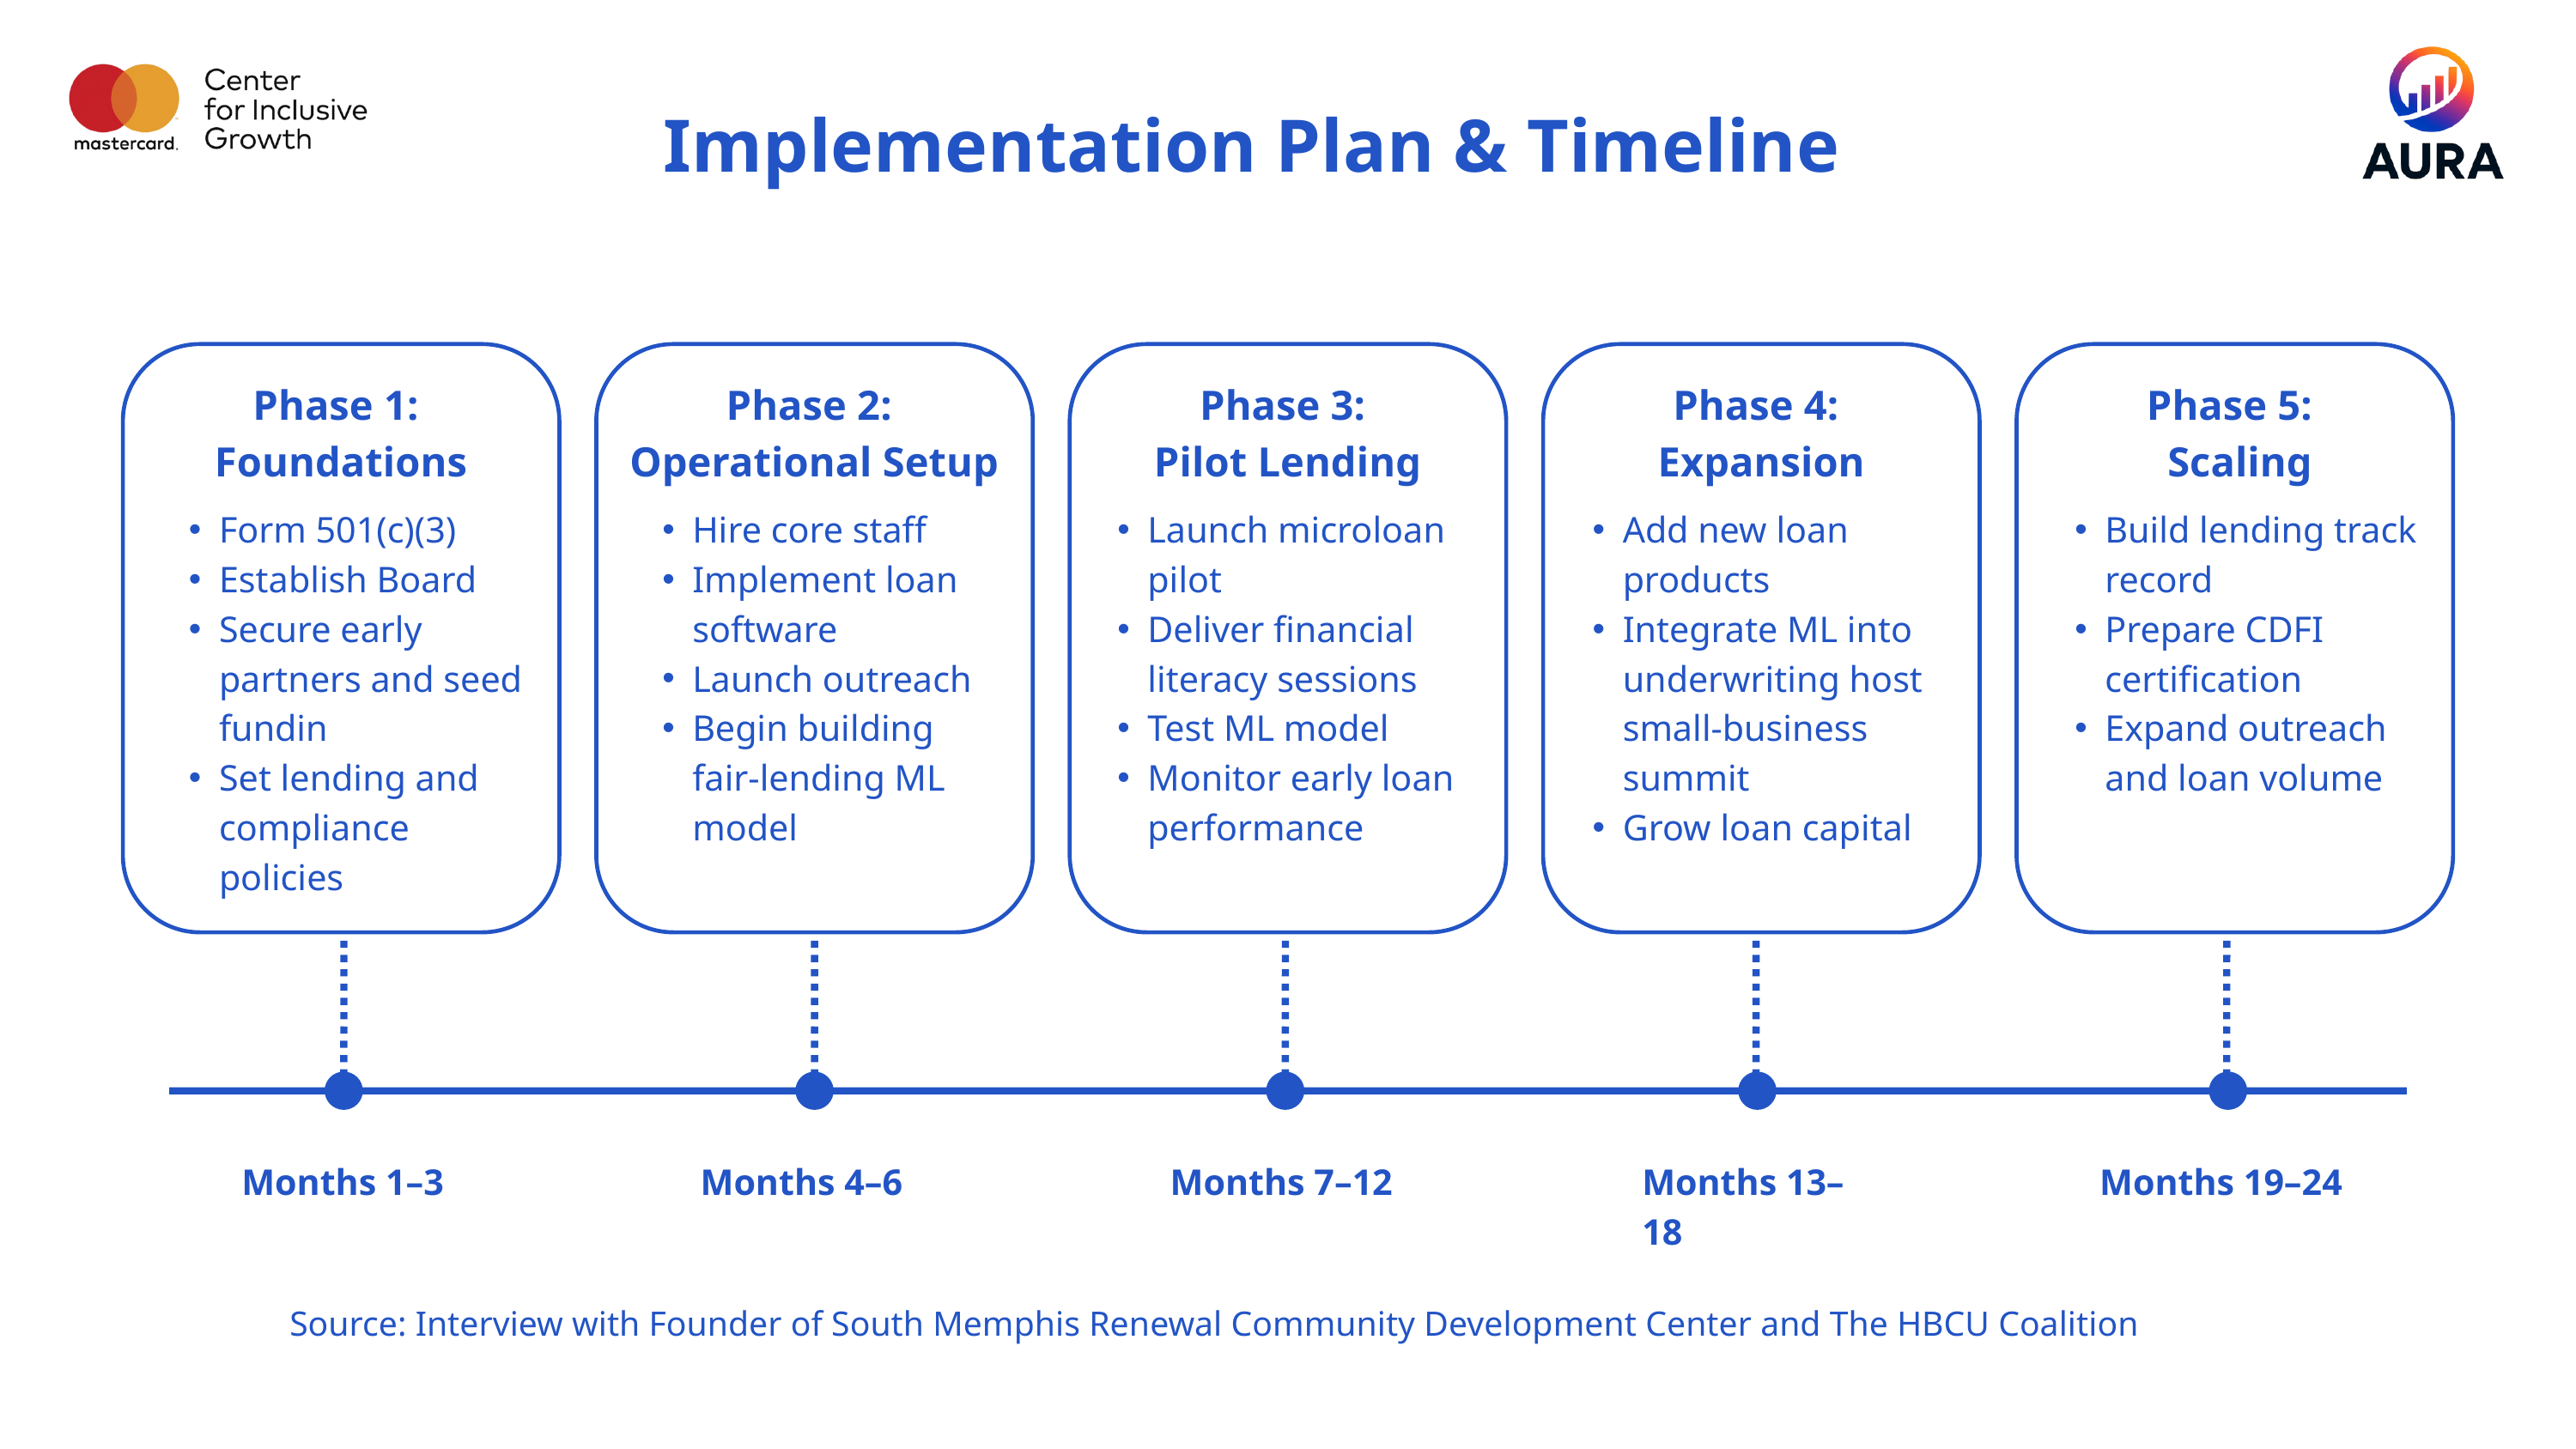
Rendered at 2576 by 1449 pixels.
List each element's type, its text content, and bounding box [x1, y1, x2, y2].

text_box [50, 40, 381, 175]
text_box Source: Interview with Founder of South Memphis Renewal Community Development Center and The HBCU Coalition [289, 1303, 2287, 1343]
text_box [122, 343, 2454, 1198]
text_box [2323, 5, 2540, 222]
text_box Implementation Plan & Timeline [663, 101, 1912, 187]
